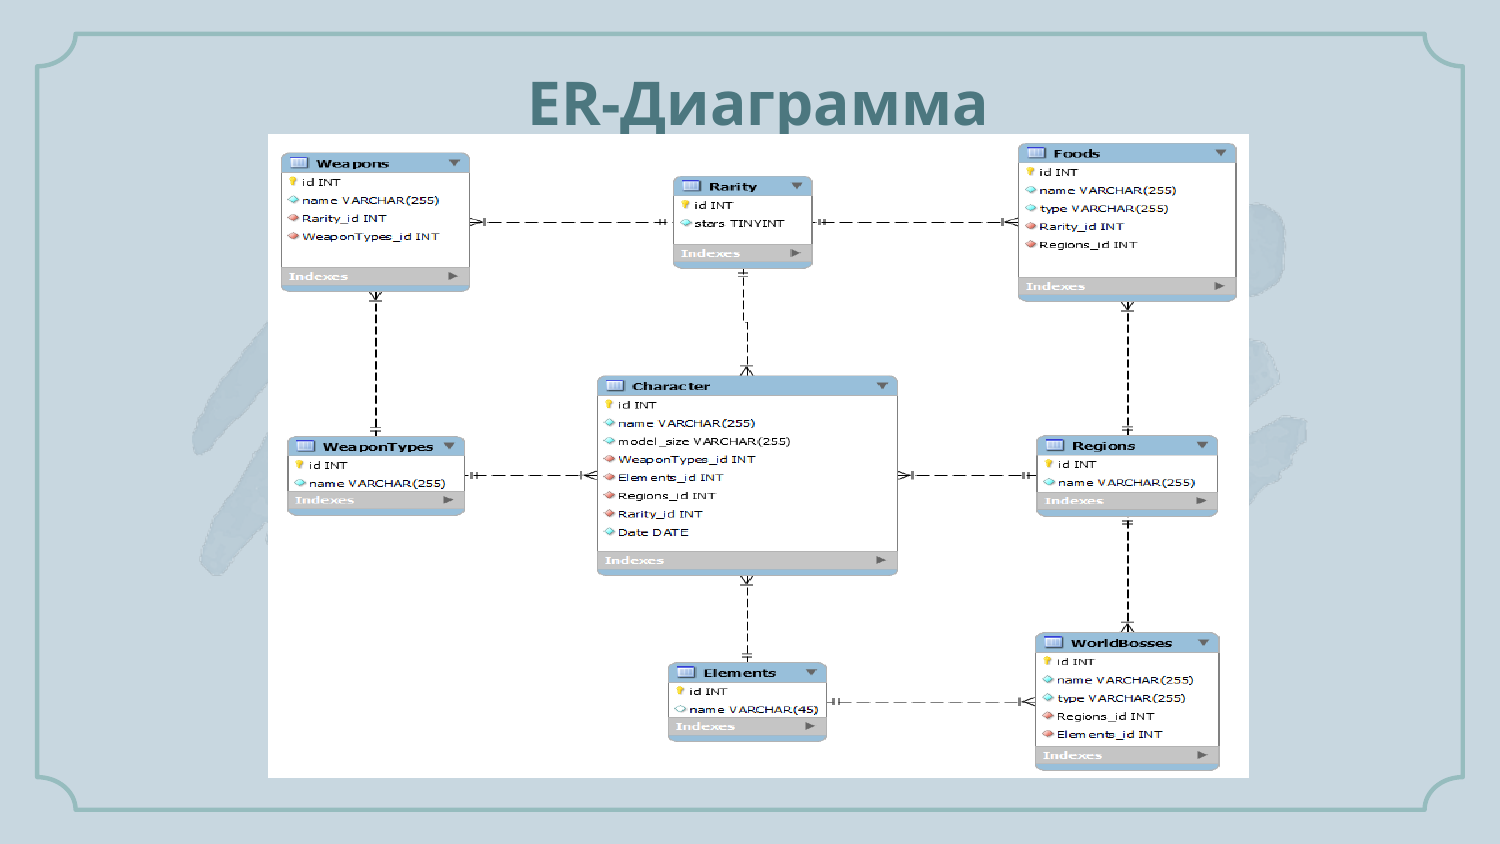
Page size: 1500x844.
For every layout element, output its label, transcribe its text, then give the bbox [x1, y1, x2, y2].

picture [268, 134, 1249, 779]
title ER-Диаграмма [232, 38, 1285, 153]
